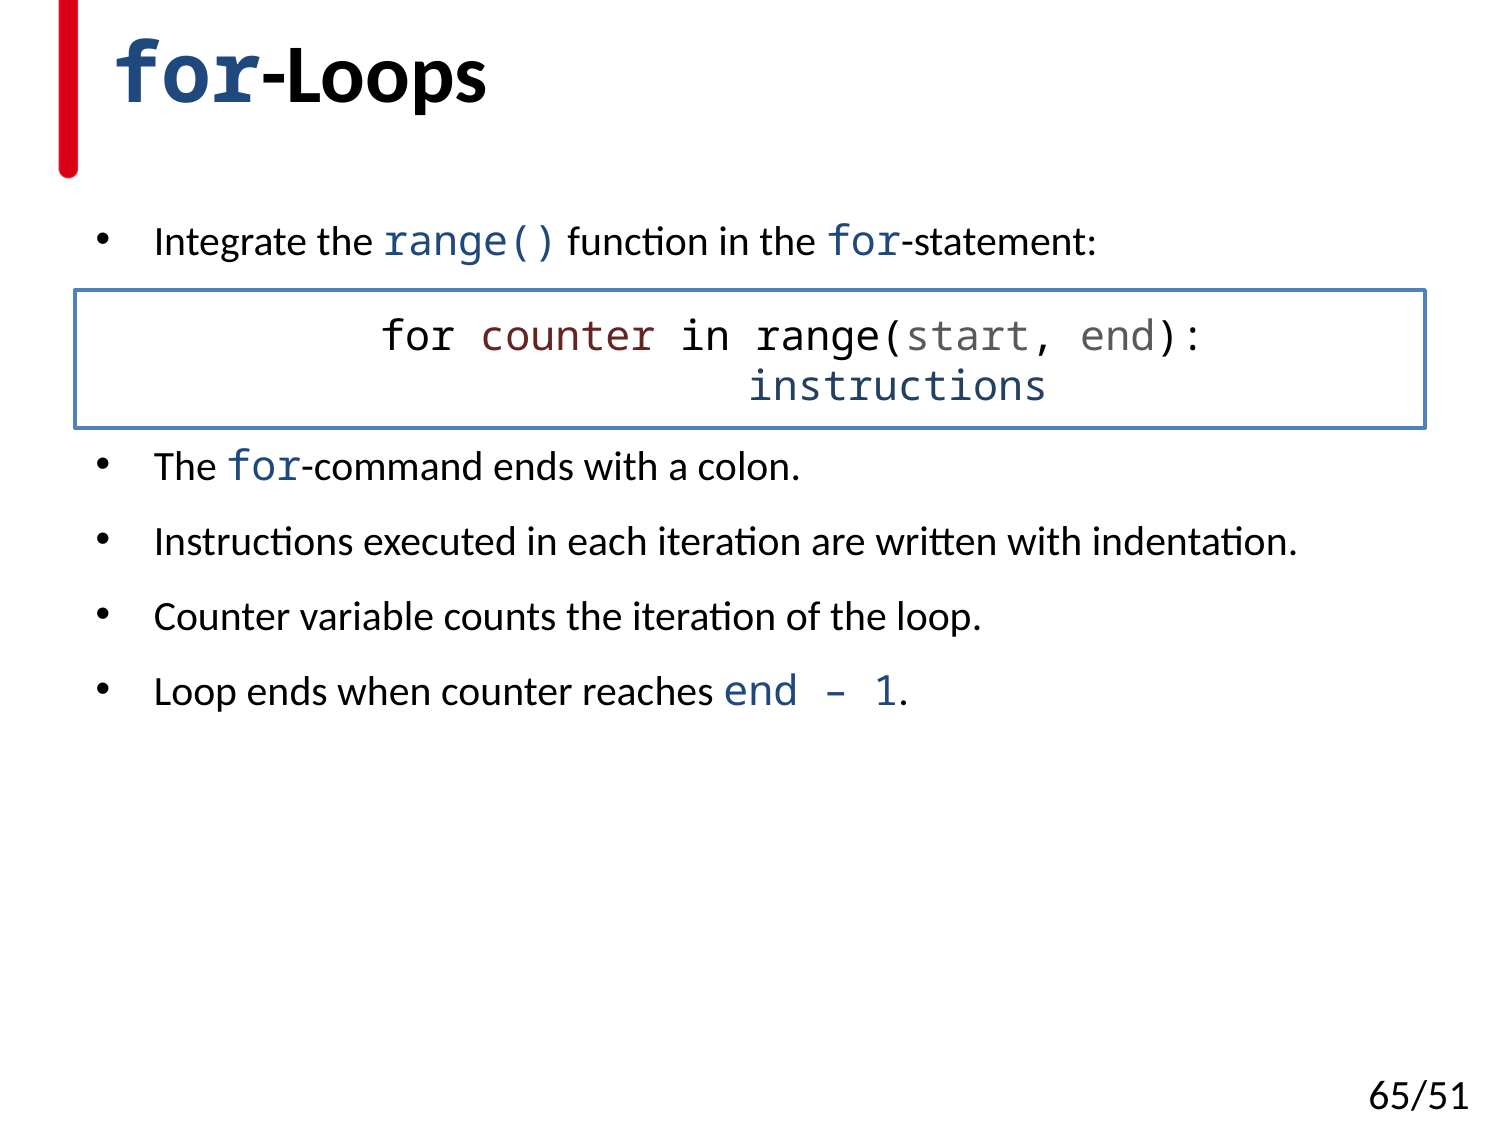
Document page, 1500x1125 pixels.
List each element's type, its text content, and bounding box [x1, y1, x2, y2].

list Integrate the range() function in the for-statement: The for-command ends with a colon. Instructions executed in each iteration are written with indentation. Counter variable counts the iteration of the loop. Loop ends when counter reaches end – 1. [80, 206, 1470, 701]
text_box for counter in range(start, end): instructions [73, 288, 1427, 430]
title for-Loops [96, 0, 1500, 138]
picture [57, 0, 81, 200]
